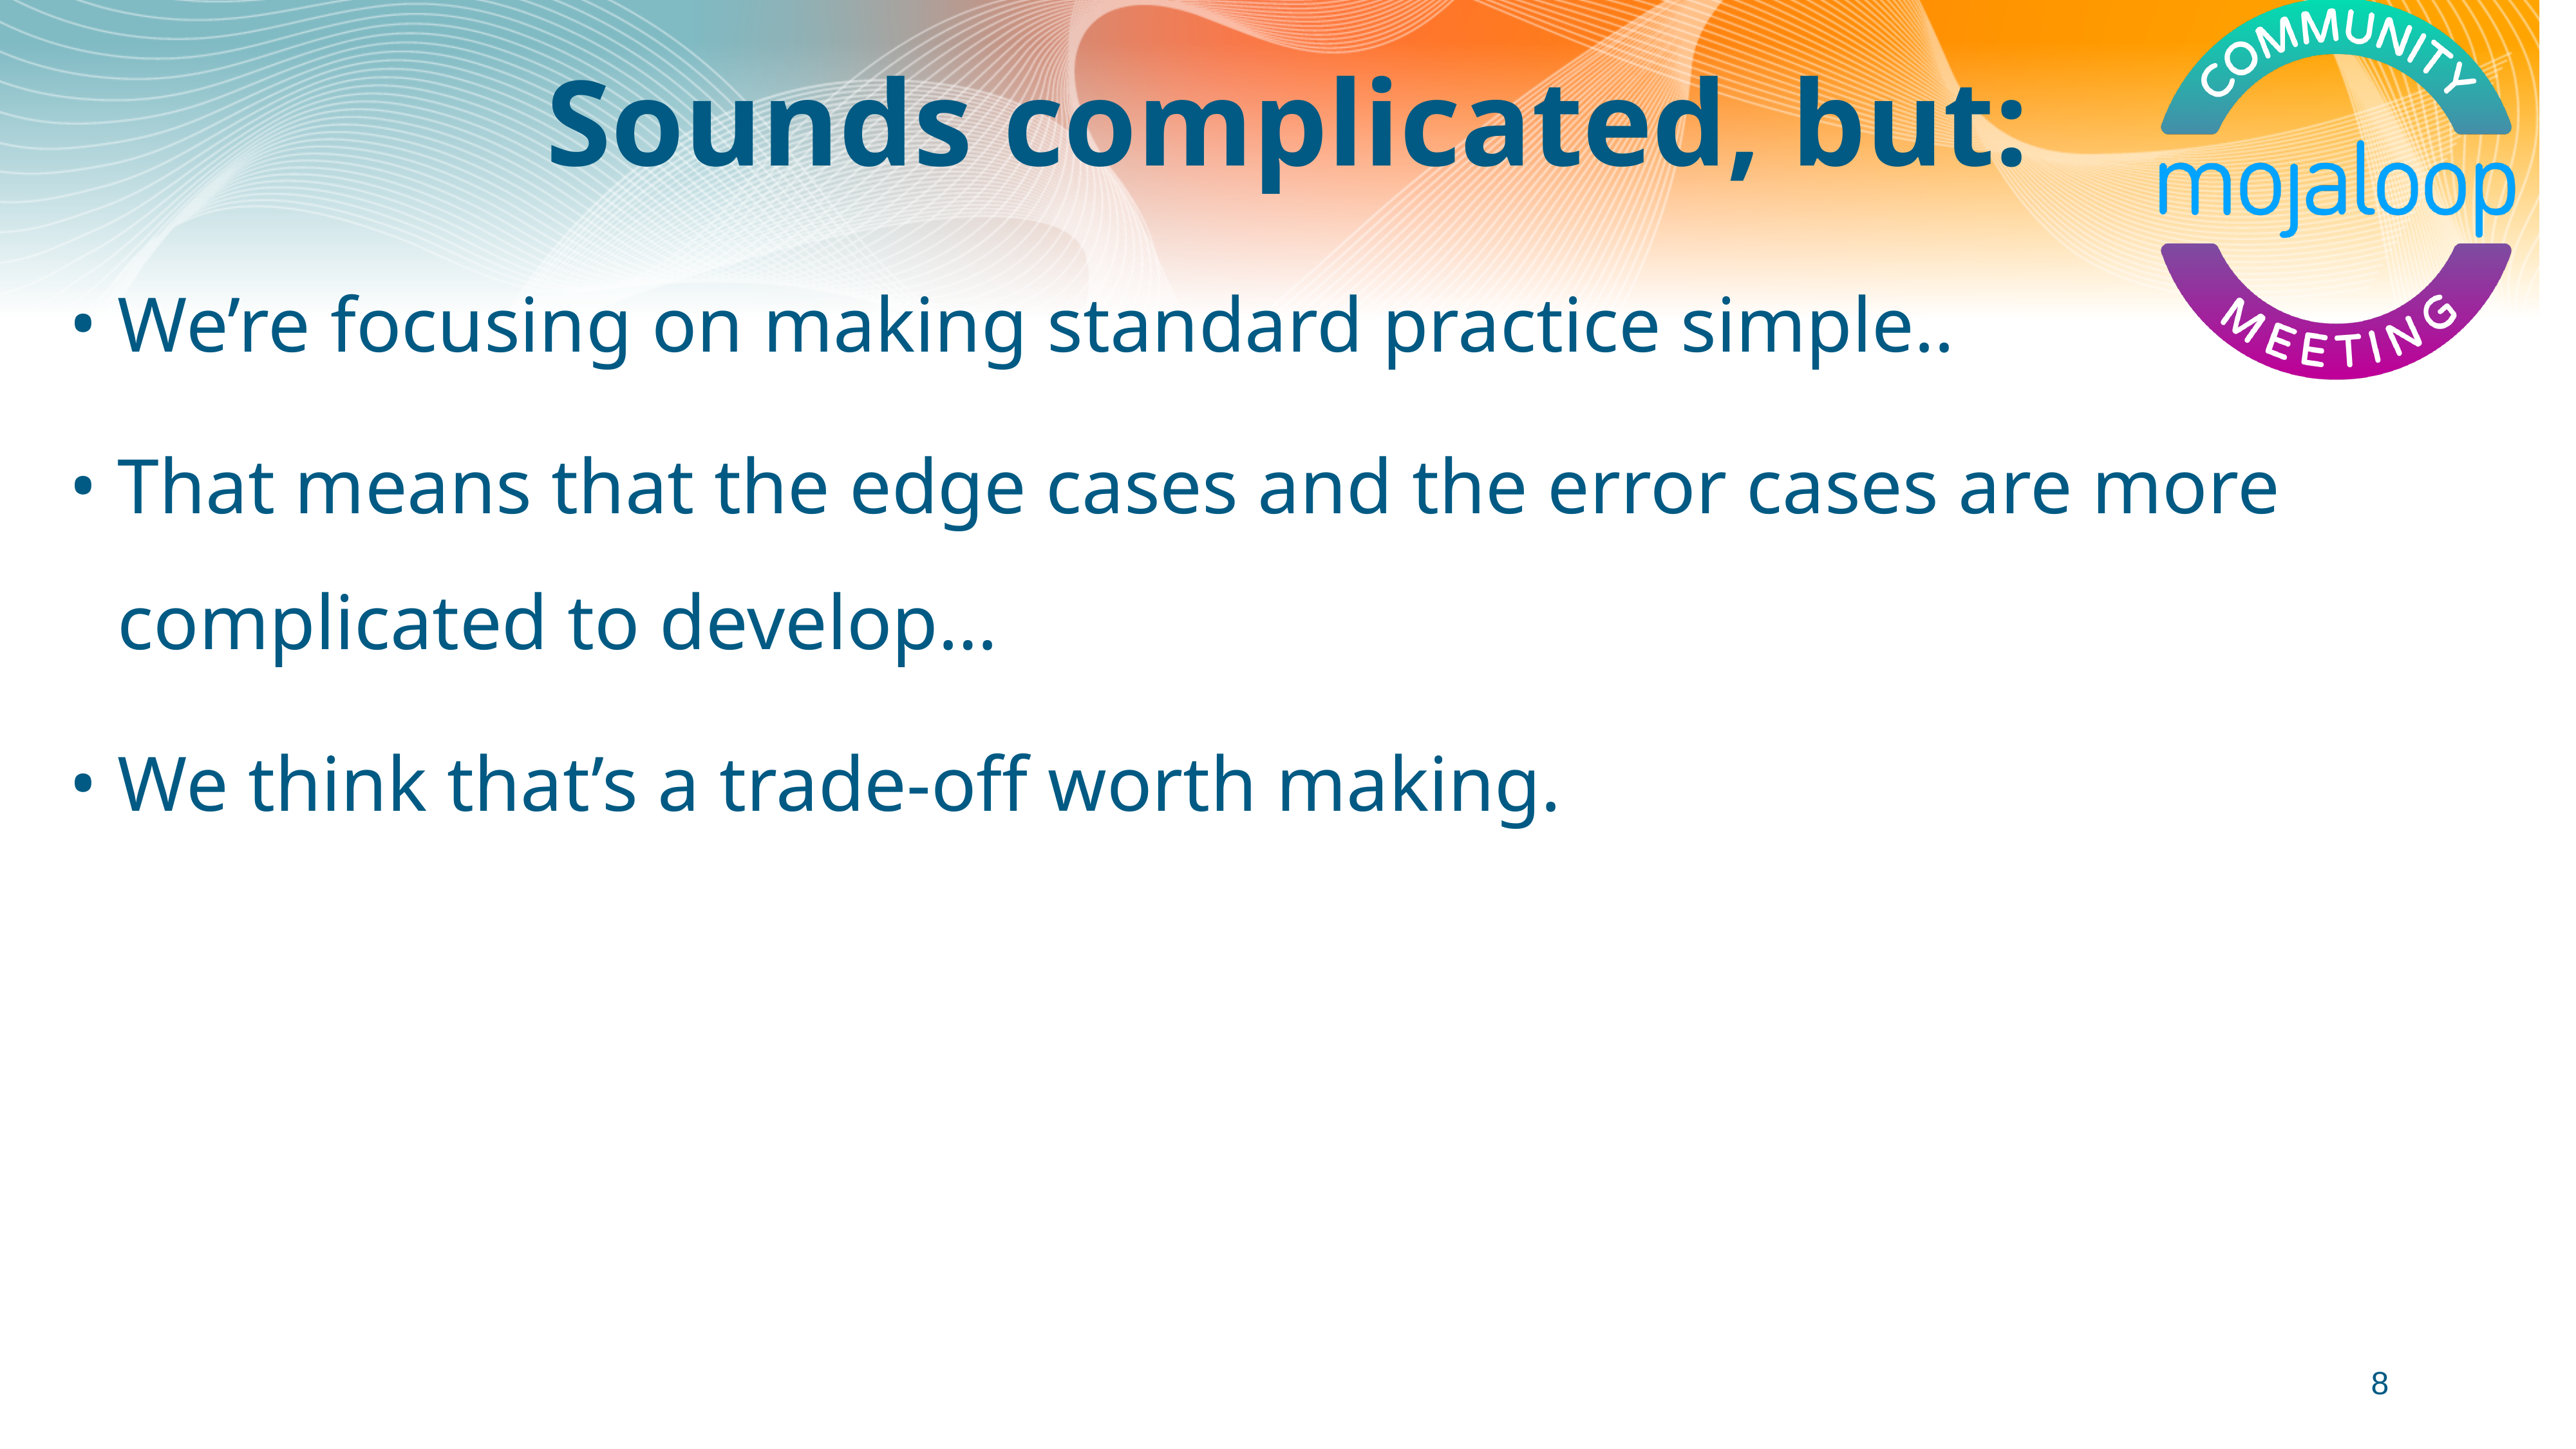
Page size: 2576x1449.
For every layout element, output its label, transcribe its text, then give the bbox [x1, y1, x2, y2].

title Sounds complicated, but: [60, 48, 2516, 207]
list We’re focusing on making standard practice simple.. That means that the edge cases and the error cases are more complicated to develop… We think that’s a trade-off worth making. [60, 226, 2516, 1305]
slide_number ‹#› [1819, 1343, 2399, 1421]
picture [0, 0, 2540, 1417]
